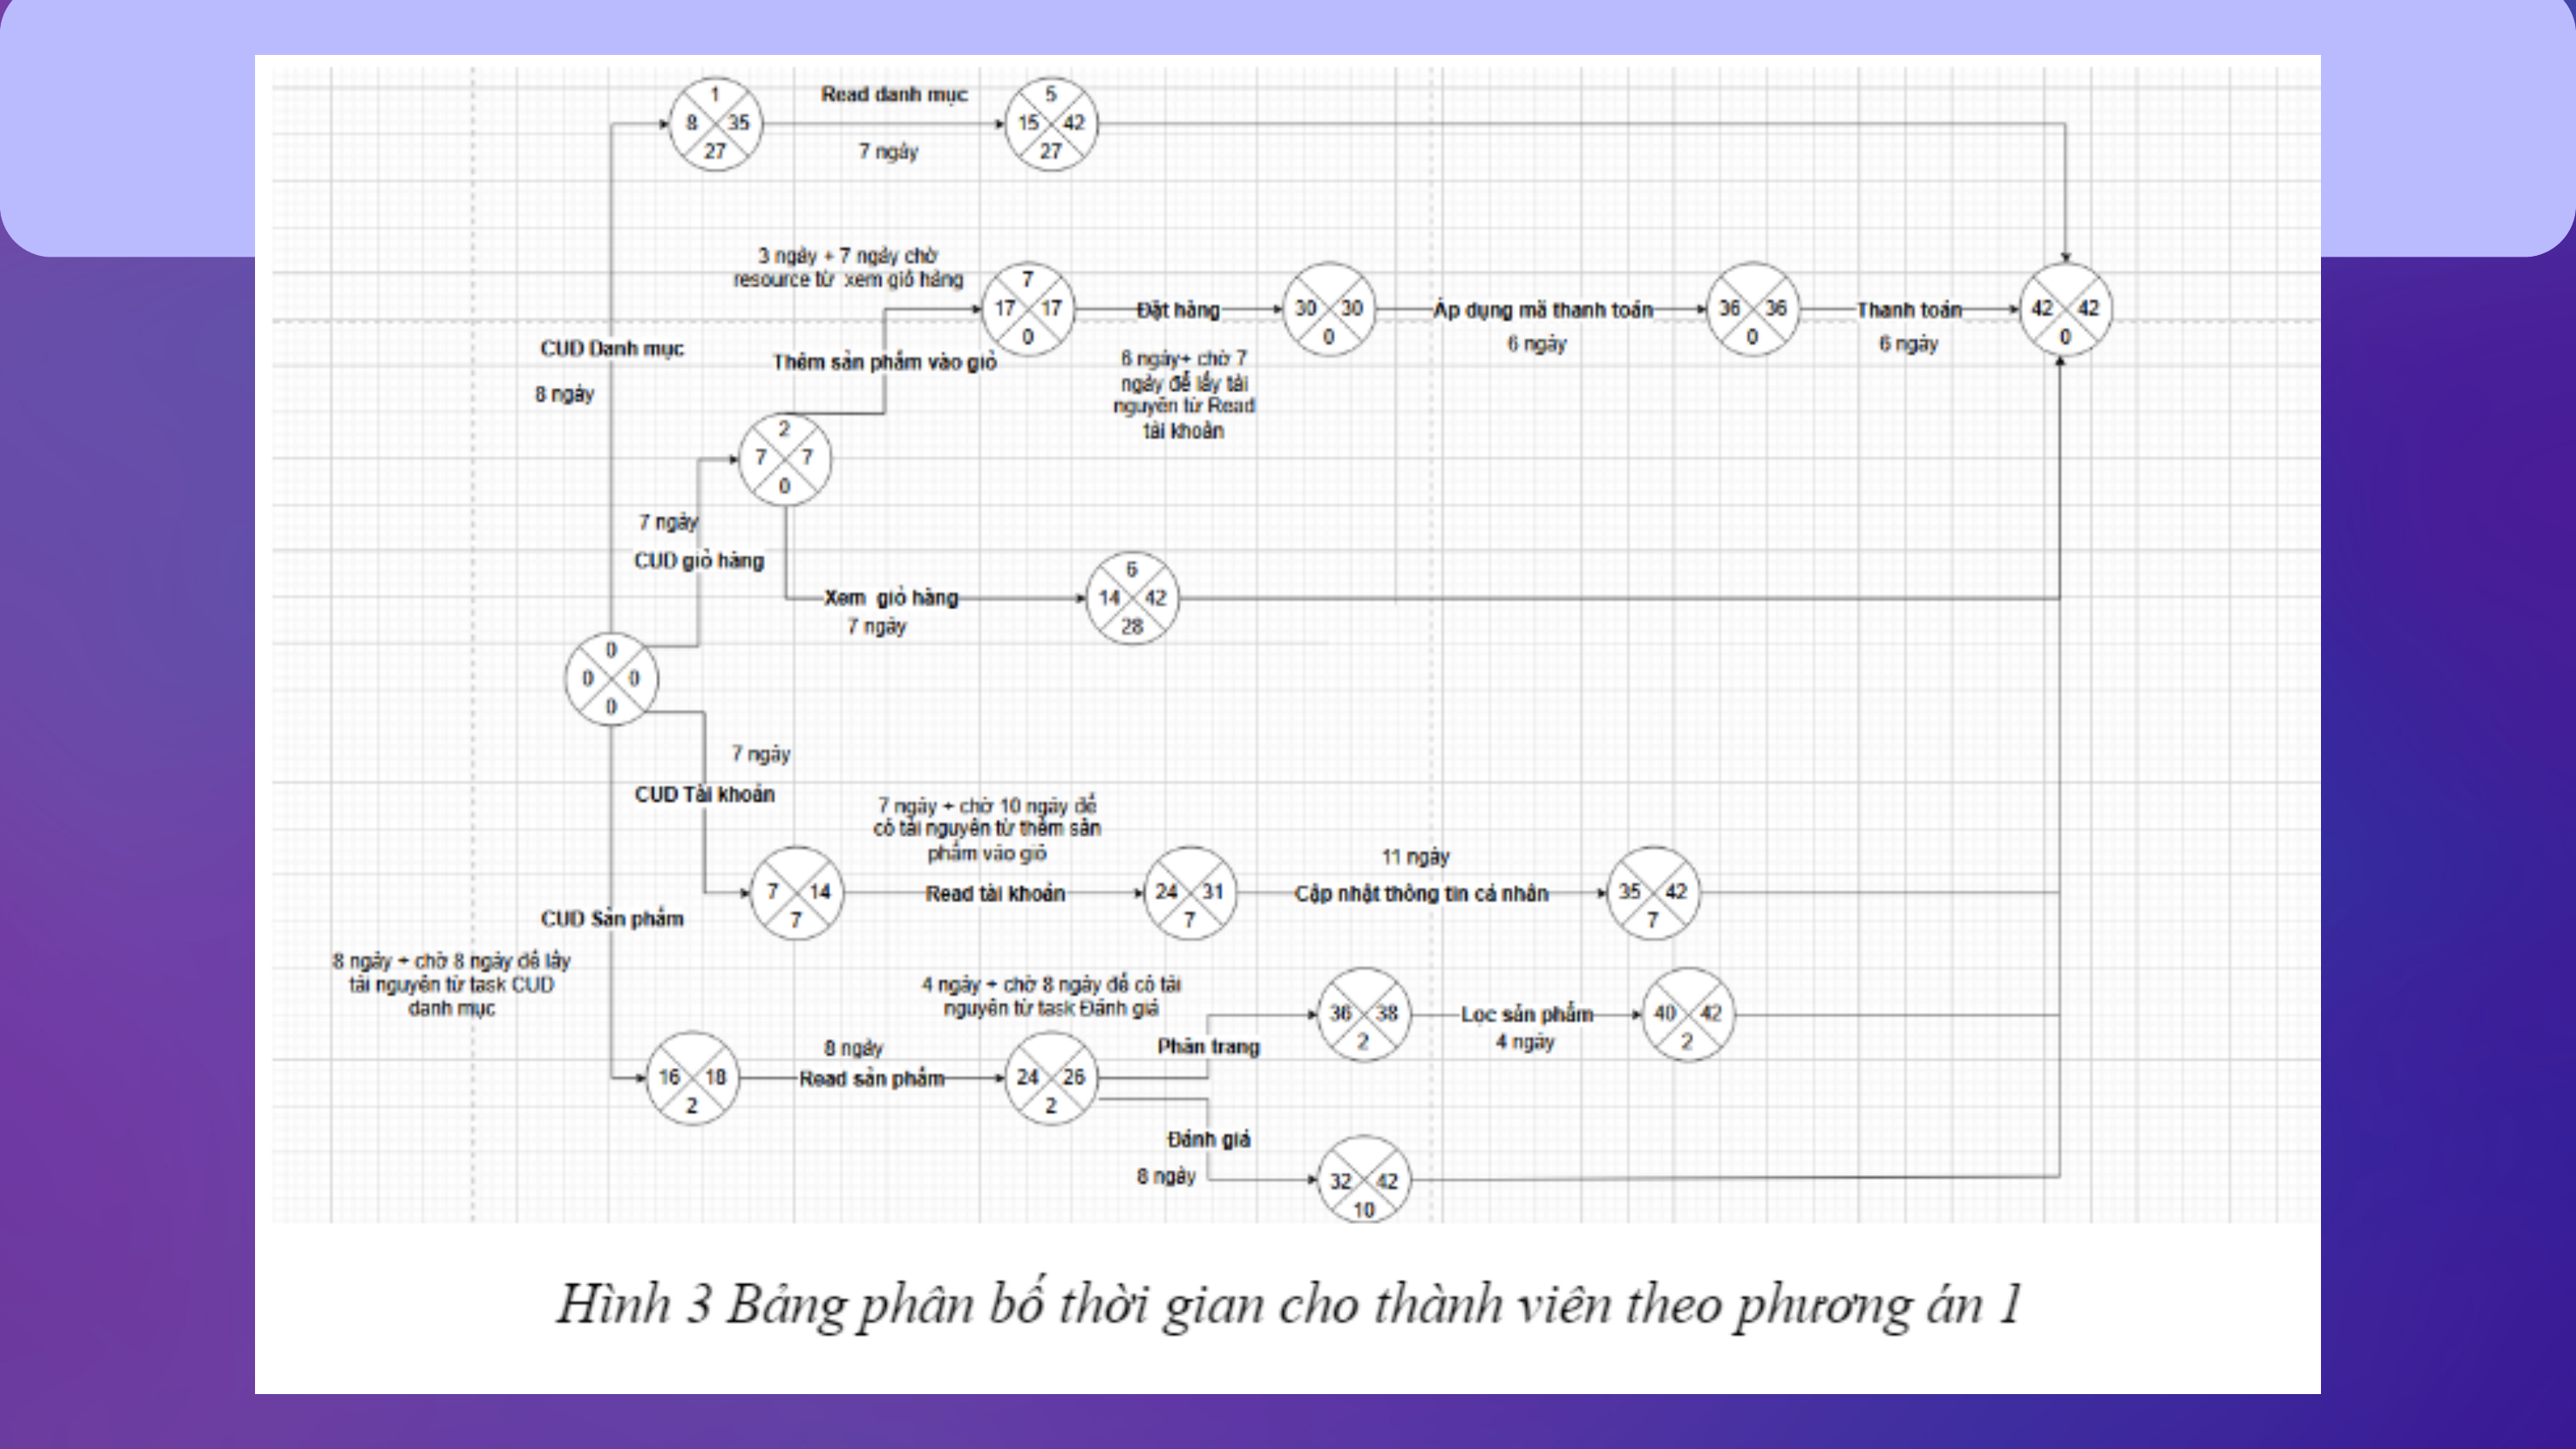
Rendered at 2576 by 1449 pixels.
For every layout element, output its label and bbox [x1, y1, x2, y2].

text_box [255, 266, 2321, 1394]
text_box [0, 0, 2576, 258]
text_box [0, 265, 2576, 1449]
